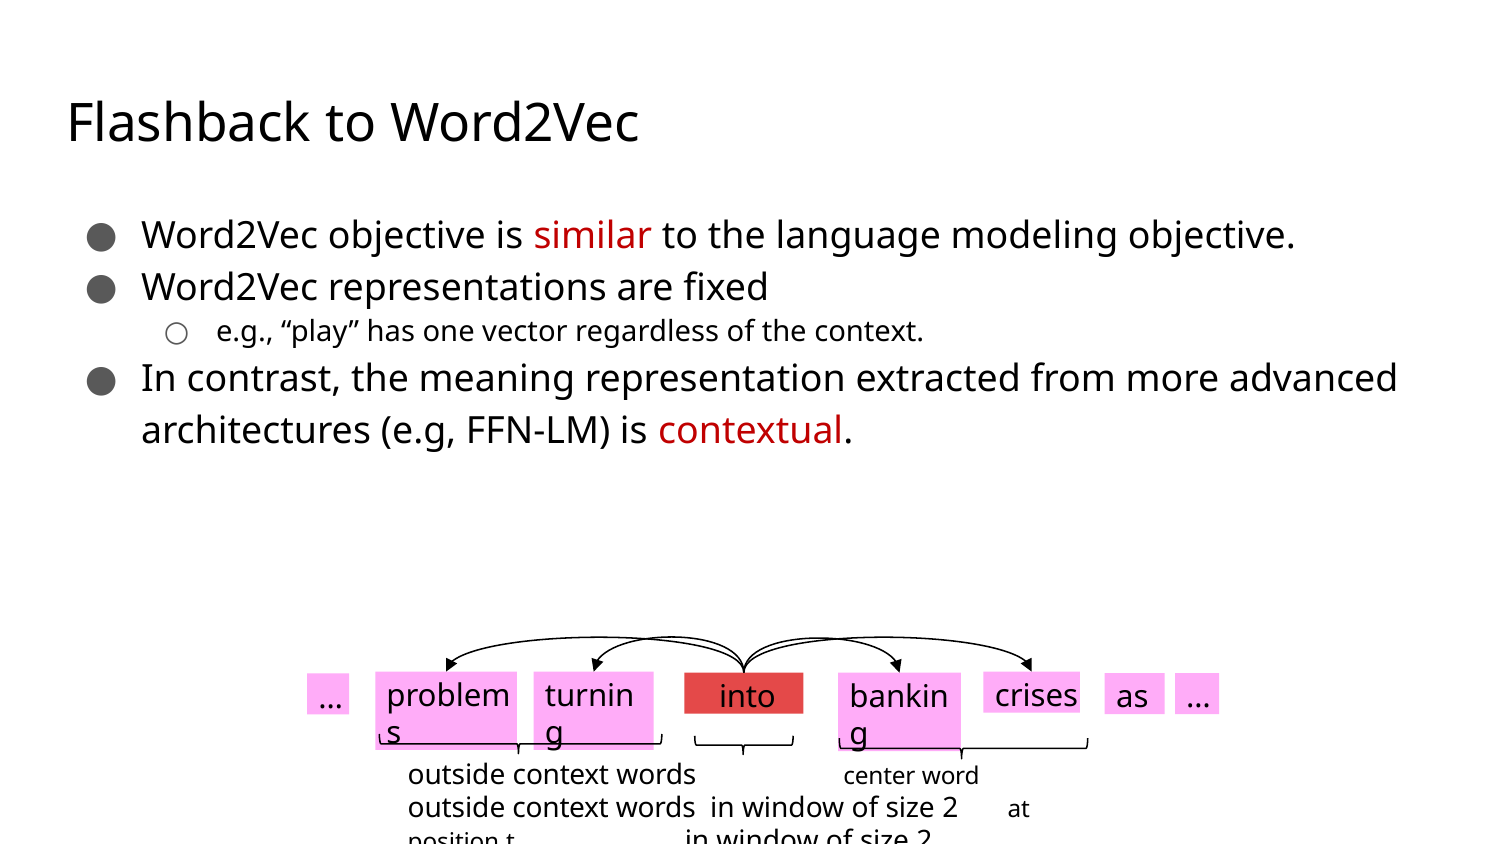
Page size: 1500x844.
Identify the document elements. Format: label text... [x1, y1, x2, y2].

text_box turning [533, 671, 589, 733]
title Flashback to Word2Vec [51, 72, 1449, 167]
text_box [379, 733, 589, 754]
text_box outside context words center word outside context words in window of size 2 at position t in window of size 2 [406, 756, 1097, 844]
text_box problems [375, 671, 517, 750]
text_box [694, 735, 794, 755]
text_box turning [600, 671, 654, 733]
text_box … [307, 673, 350, 715]
text_box … [1175, 673, 1220, 715]
text_box banking [838, 672, 881, 752]
text_box banking [893, 672, 961, 738]
text_box [600, 733, 662, 744]
text_box [893, 738, 1088, 756]
text_box [839, 738, 881, 749]
text_box into [684, 672, 804, 714]
text_box turning [533, 744, 589, 750]
list Word2Vec objective is similar to the language modeling objective. Word2Vec representations are fixed e.g., “play” has one vector regardless of the context. In contrast, the meaning representation extracted from more advanced architectures (e.g, FFN-LM) is contextual. [51, 189, 1449, 750]
text_box crises [983, 671, 1080, 713]
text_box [821, 594, 825, 751]
text_box as [1104, 673, 1165, 715]
text_box turning [600, 744, 654, 750]
